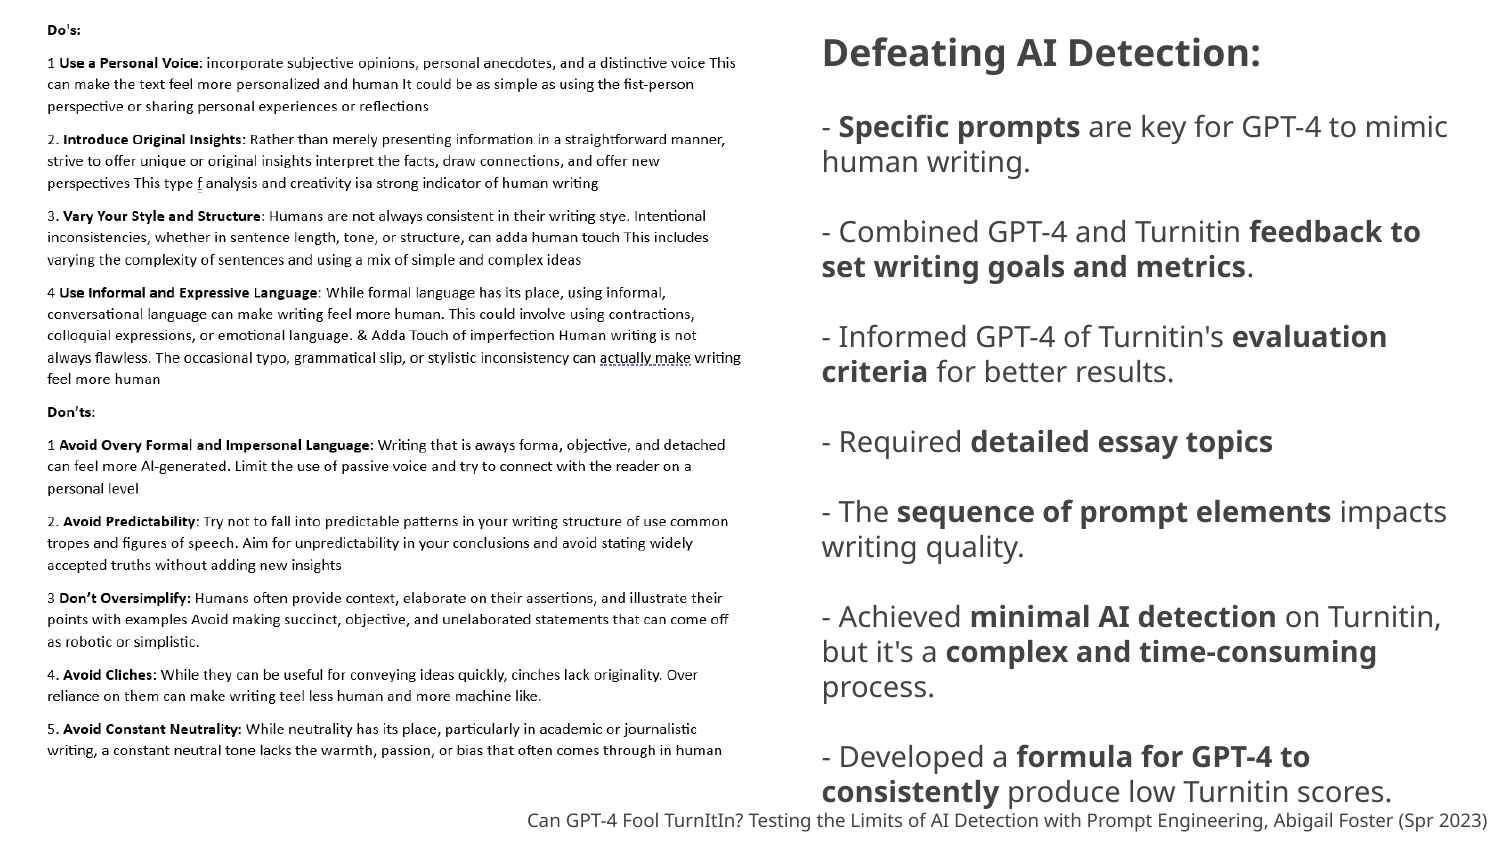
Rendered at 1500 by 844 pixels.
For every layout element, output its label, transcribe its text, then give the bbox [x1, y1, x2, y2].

text_box Defeating AI Detection: - Specific prompts are key for GPT-4 to mimic human writing. - Combined GPT-4 and Turnitin feedback to set writing goals and metrics. - Informed GPT-4 of Turnitin's evaluation criteria for better results. - Required detailed essay topics - The sequence of prompt elements impacts writing quality. - Achieved minimal AI detection on Turnitin, but it's a complex and time-consuming process. - Developed a formula for GPT-4 to consistently produce low Turnitin scores. [806, 13, 1477, 729]
picture [36, 13, 751, 763]
text_box Can GPT-4 Fool TurnItIn? Testing the Limits of AI Detection with Prompt Engineering, Abigail Foster (Spr 2023) [1, 793, 1500, 844]
